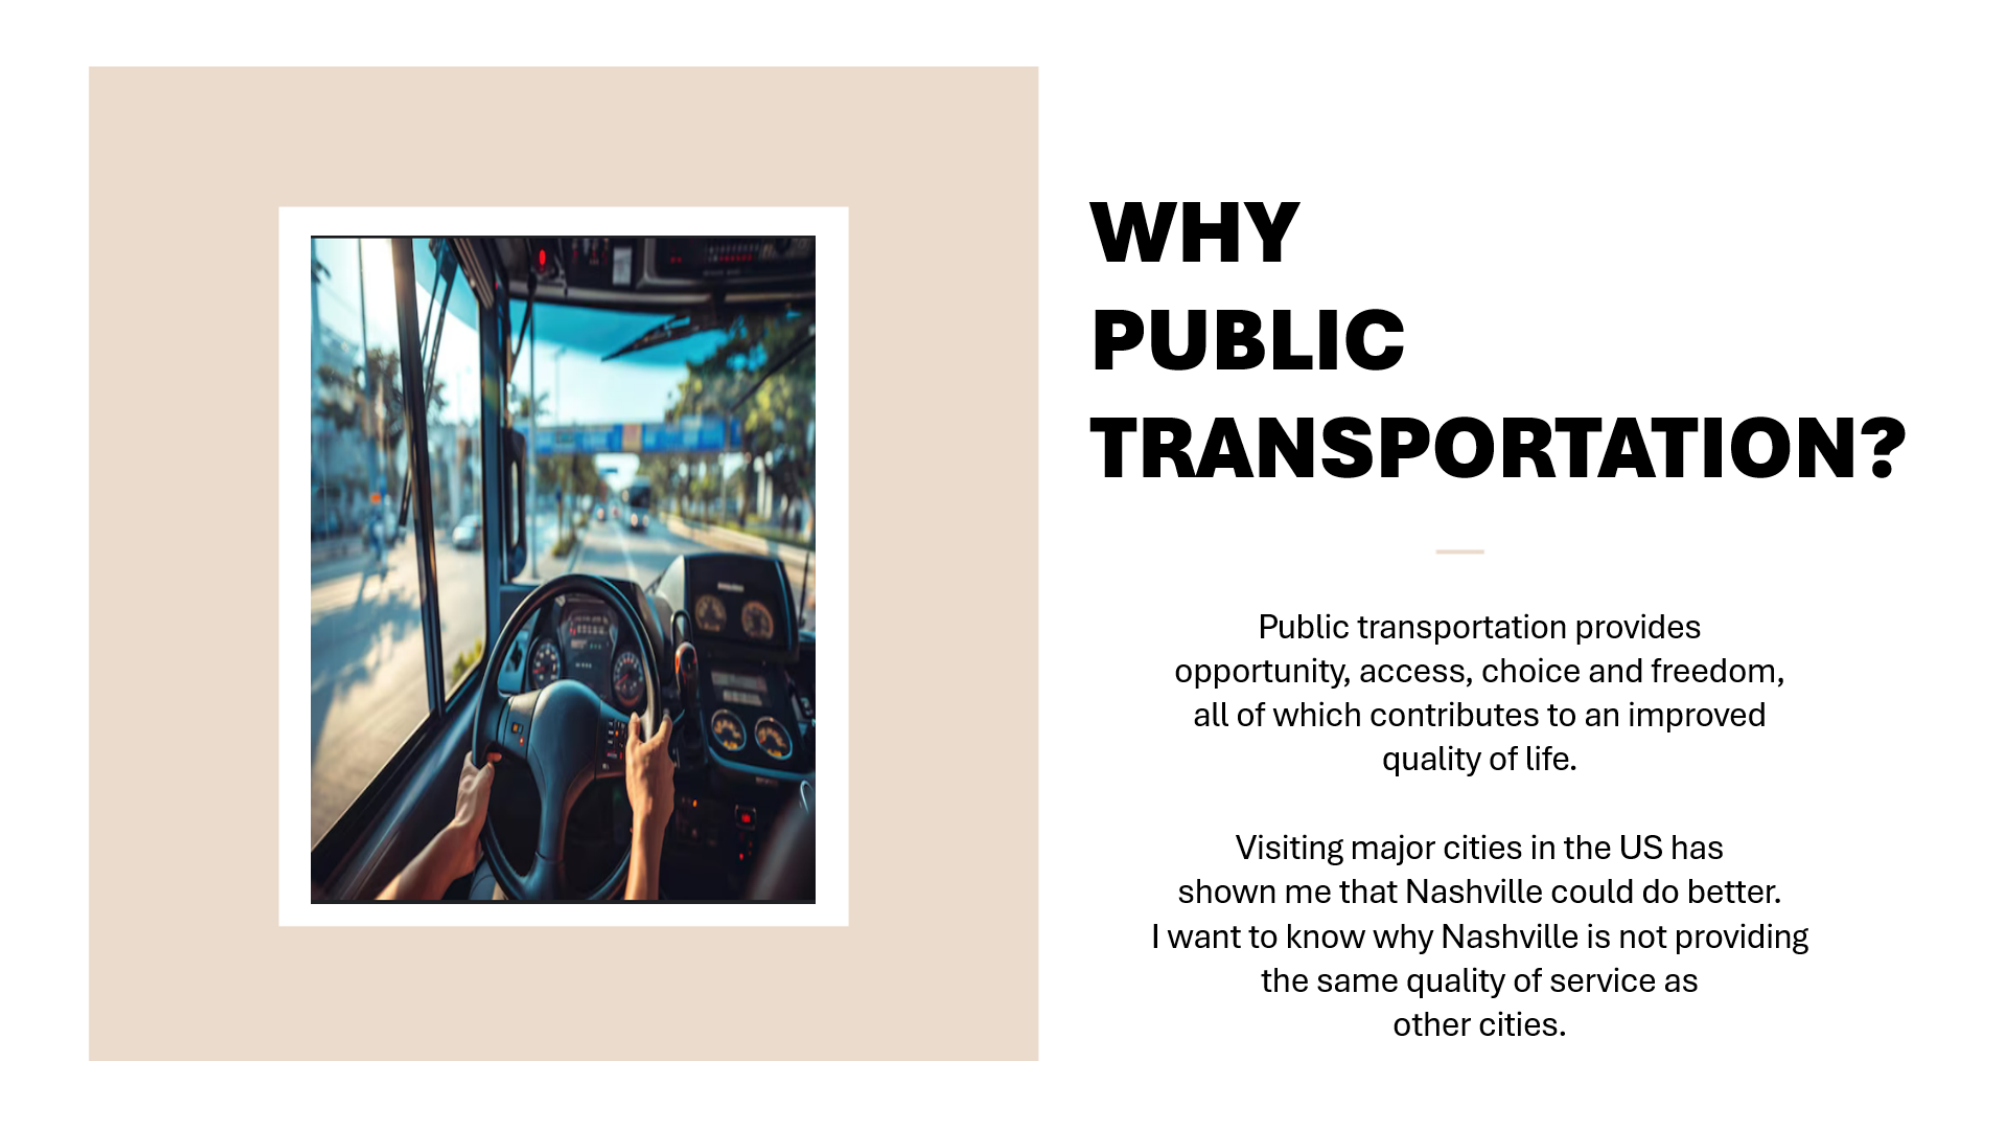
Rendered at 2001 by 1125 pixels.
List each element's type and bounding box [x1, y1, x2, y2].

picture [82, 64, 1937, 1061]
